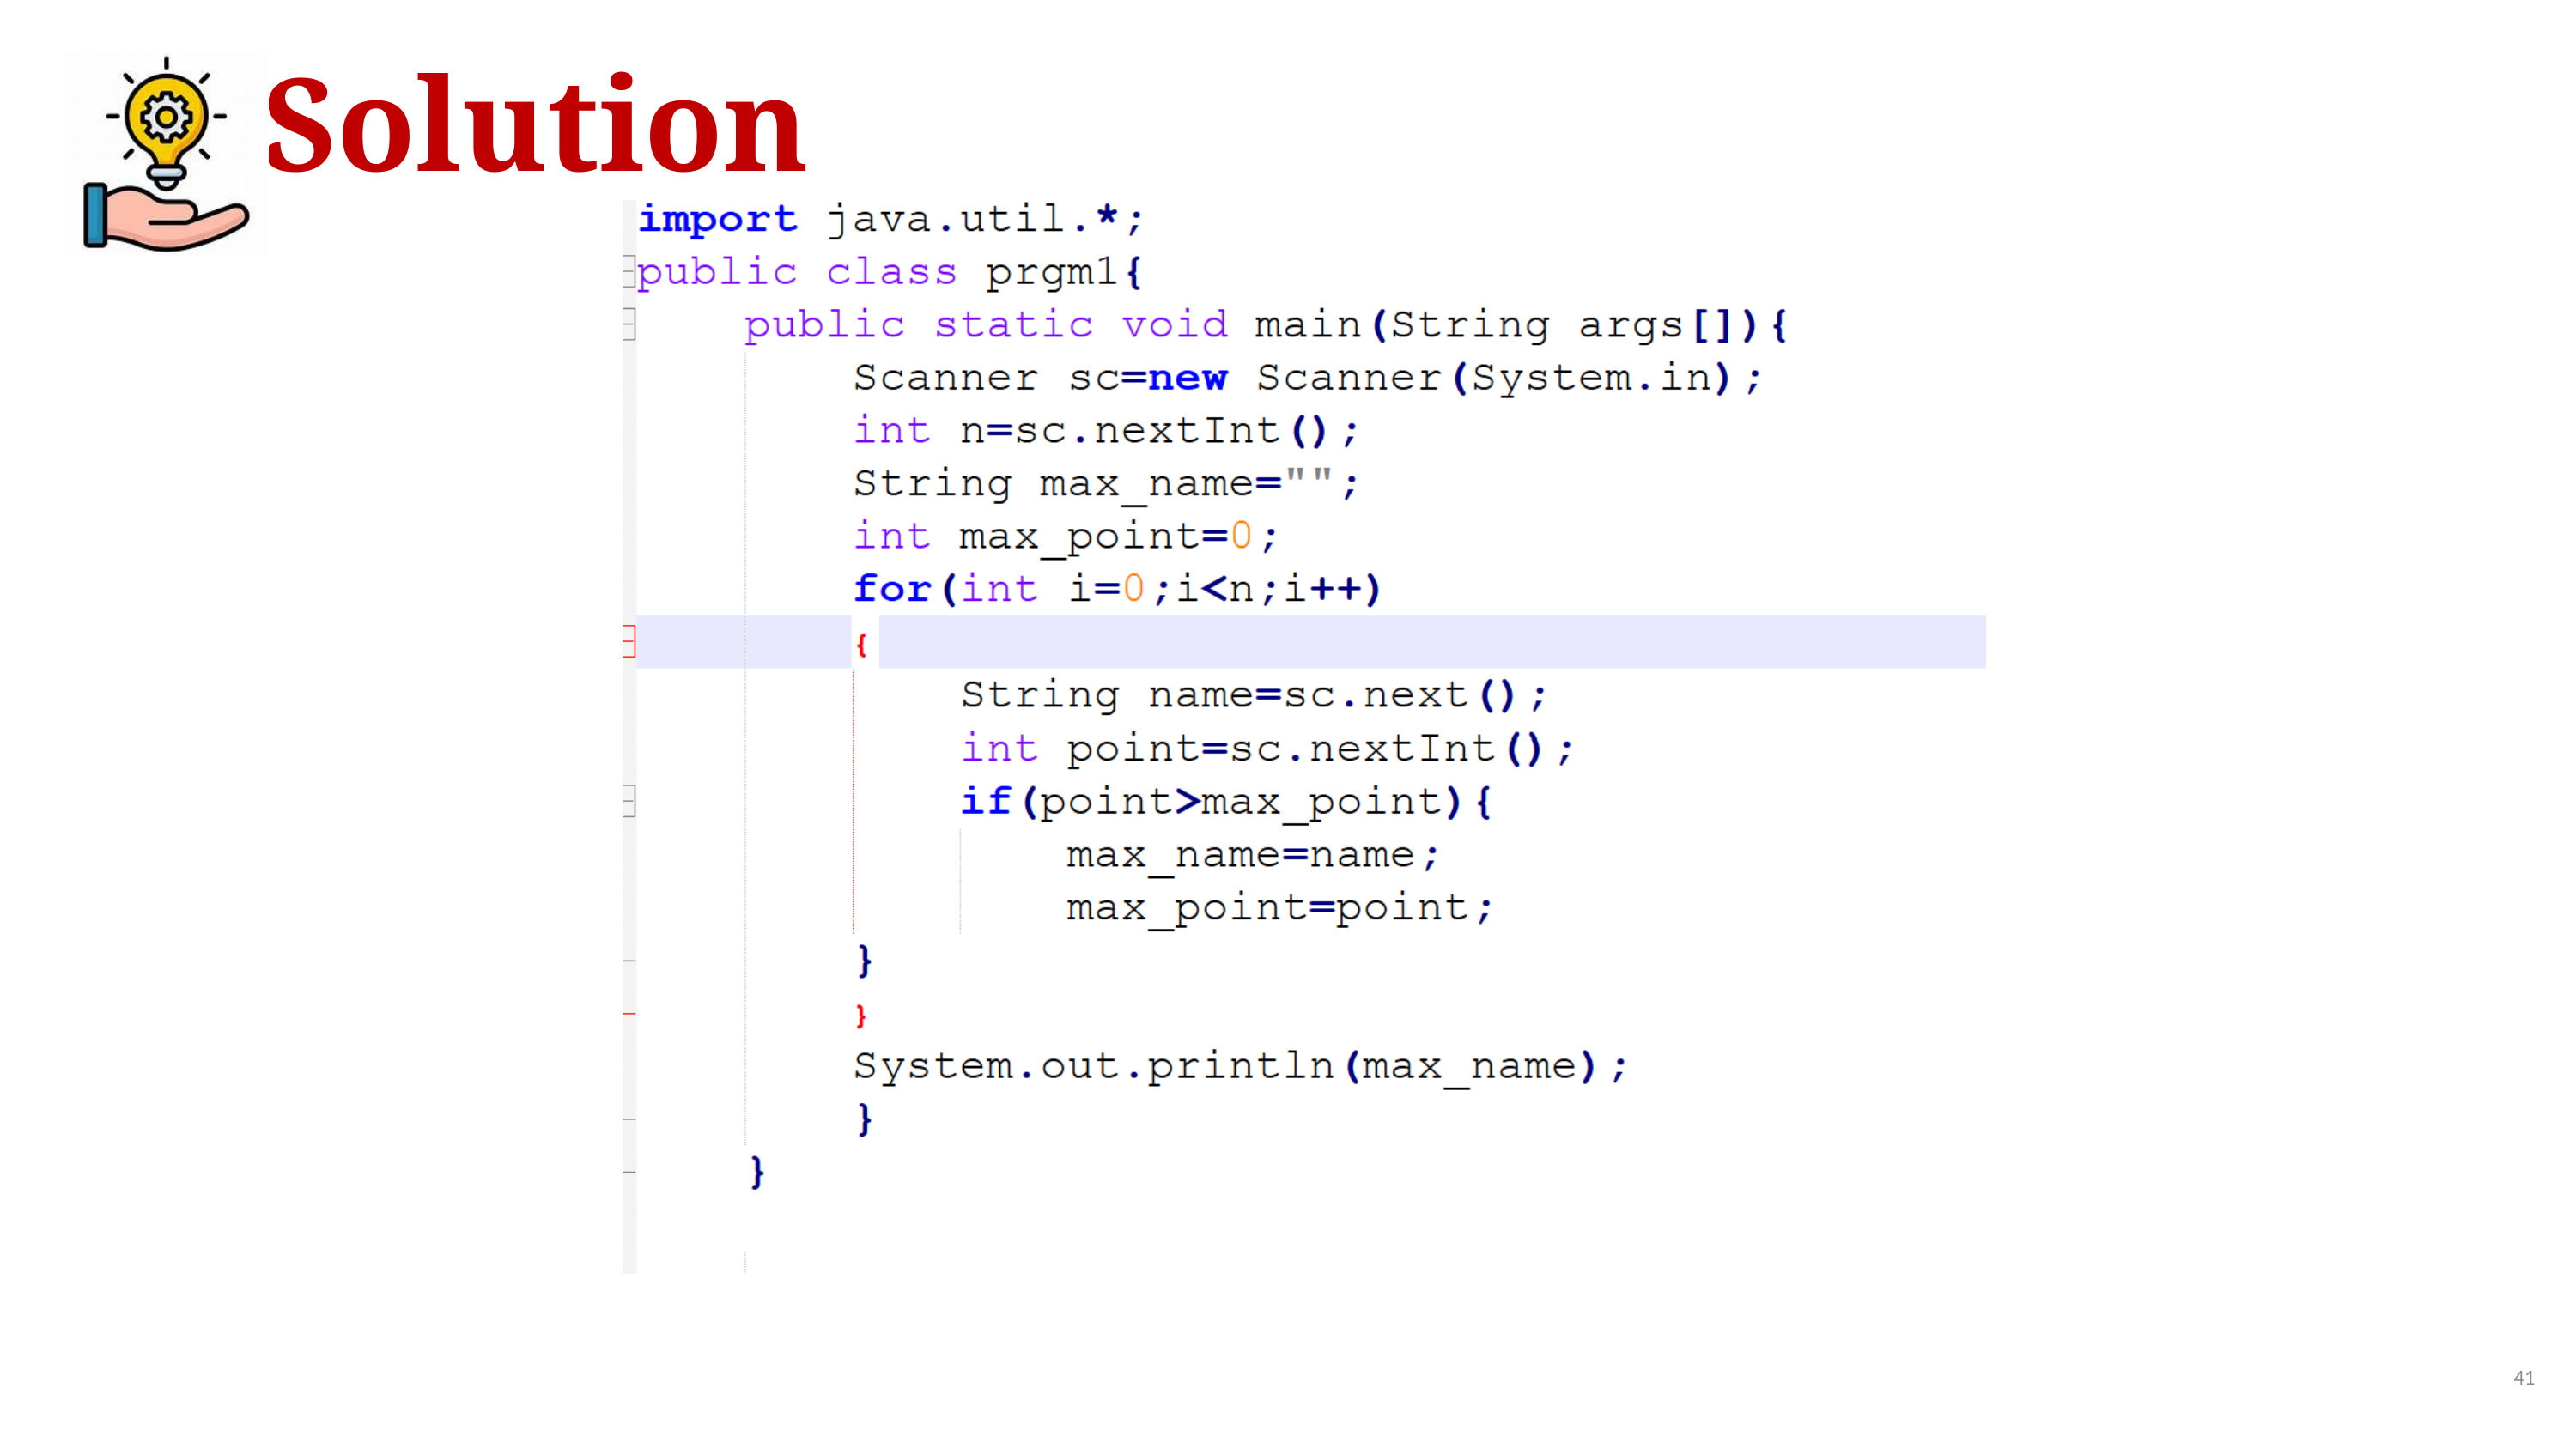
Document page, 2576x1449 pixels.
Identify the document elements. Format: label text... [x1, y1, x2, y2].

slide_number 41 [2406, 1337, 2561, 1449]
picture [64, 52, 269, 257]
picture [622, 200, 1986, 1274]
title Solution [236, 37, 1619, 202]
